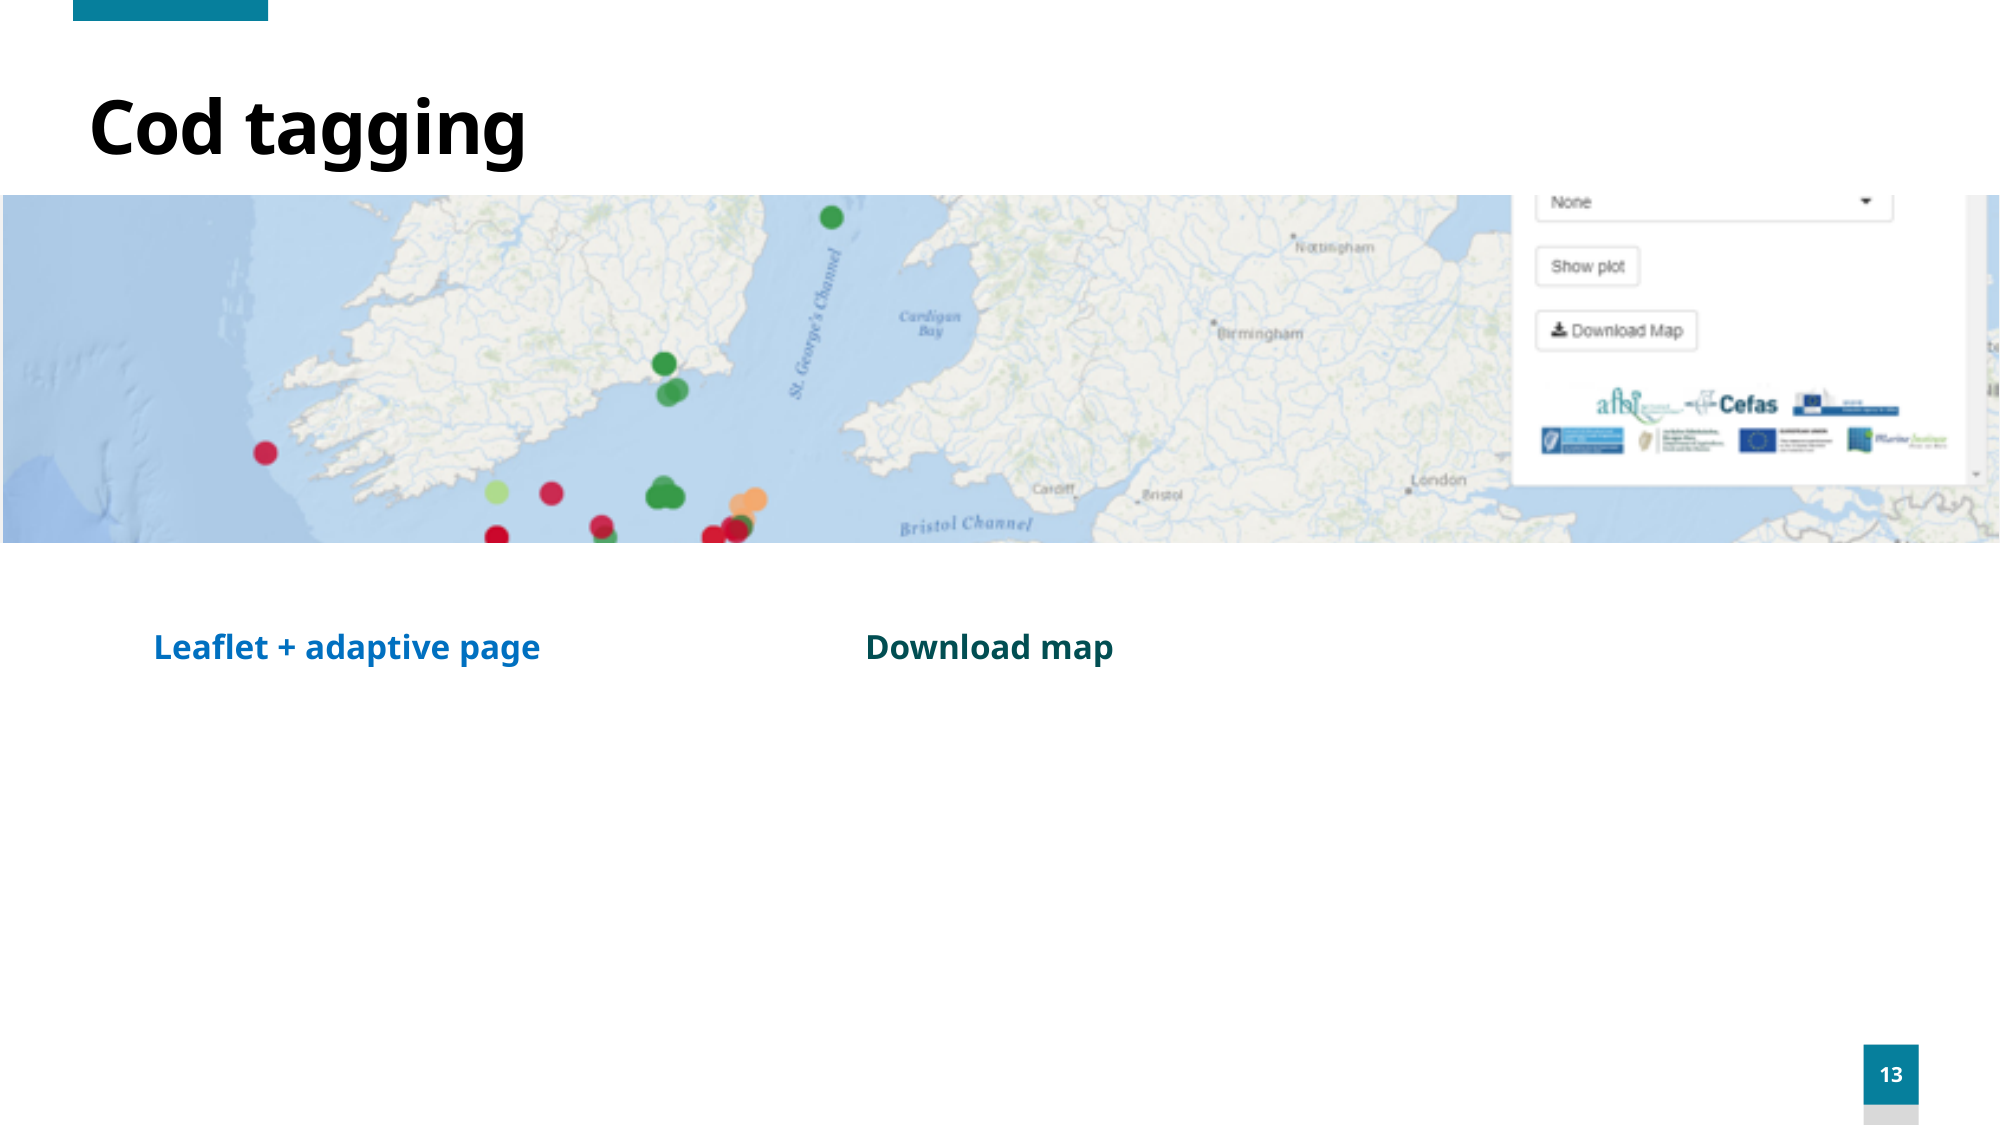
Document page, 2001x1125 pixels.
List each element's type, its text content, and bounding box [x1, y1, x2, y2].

list Leaflet + adaptive page [120, 623, 584, 679]
title Cod tagging [73, 82, 1907, 179]
picture [0, 194, 2000, 543]
list Download map [758, 623, 1222, 679]
